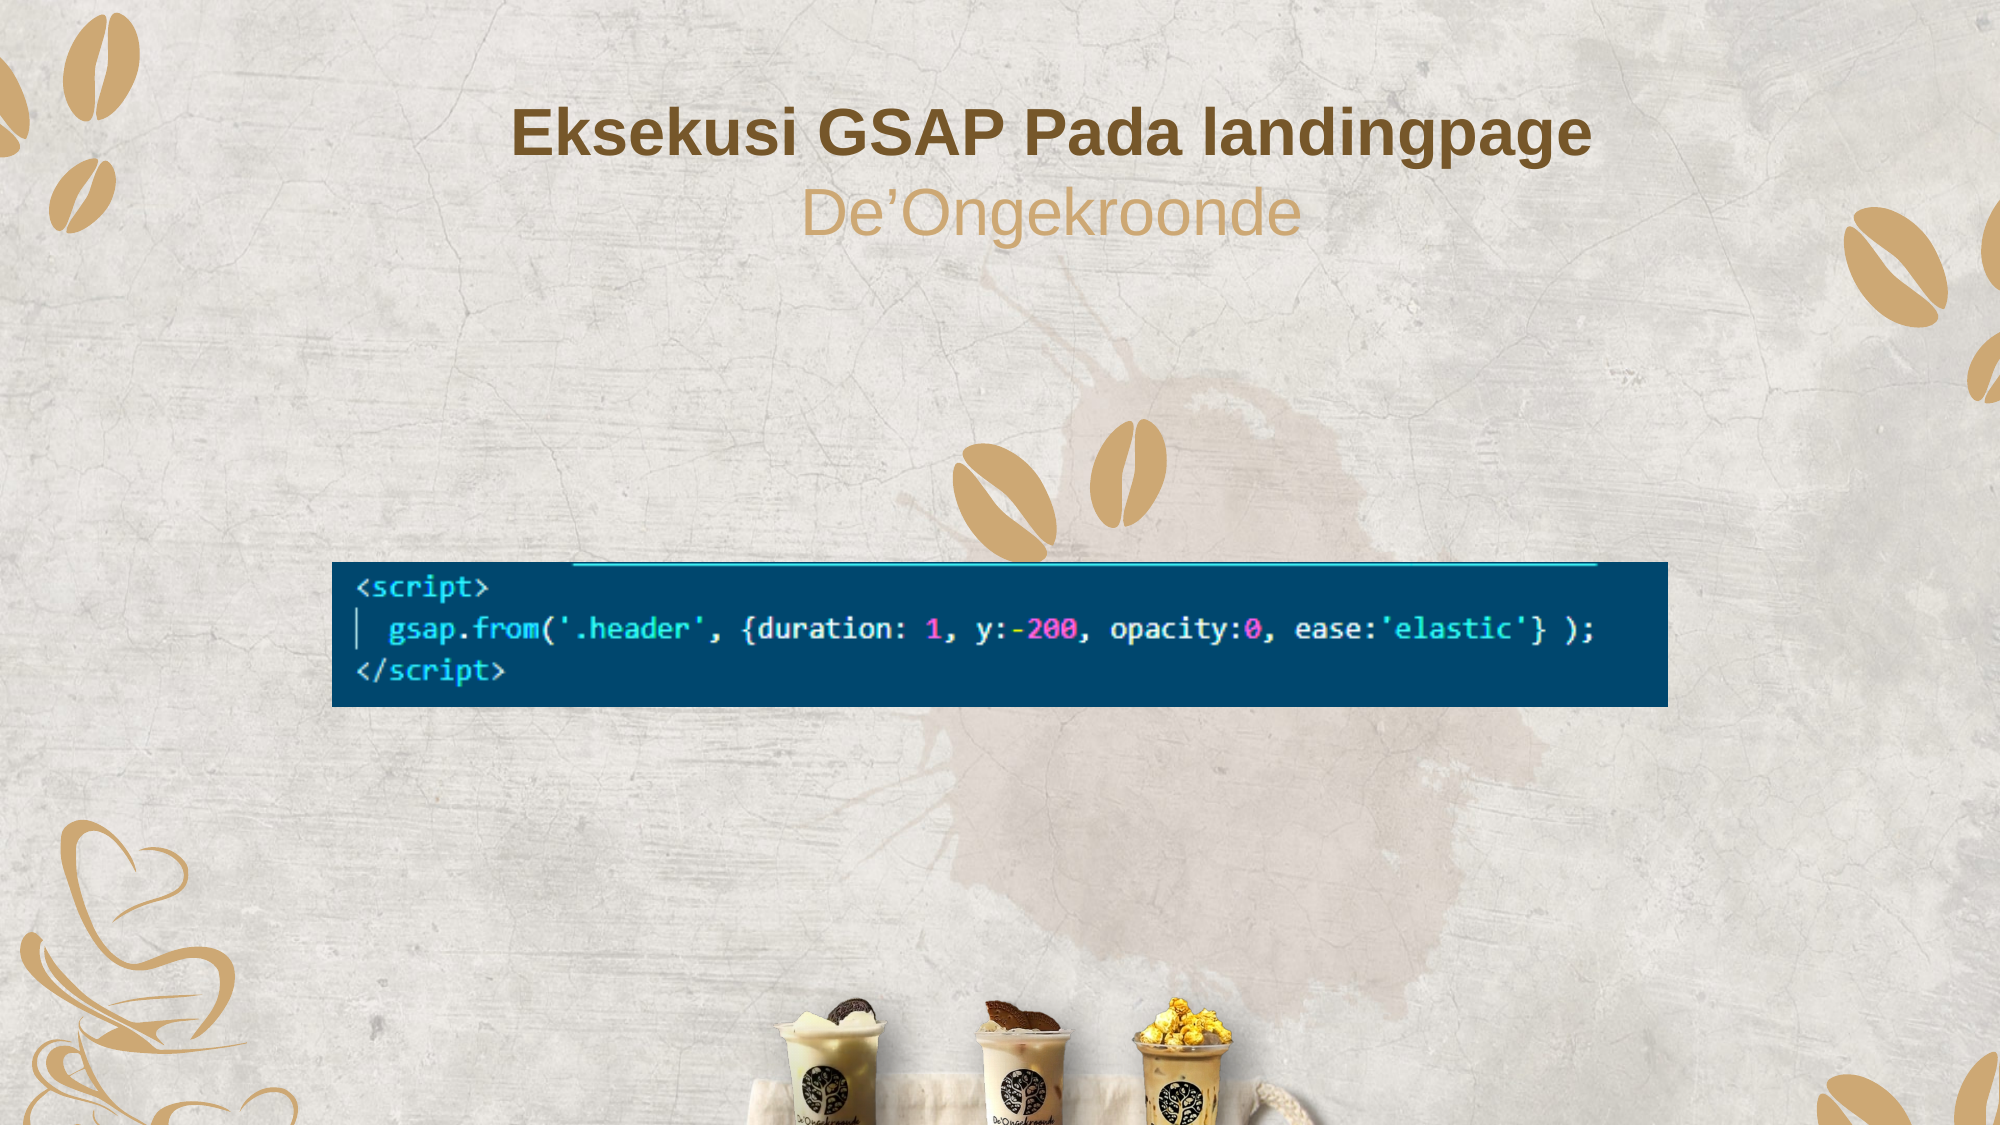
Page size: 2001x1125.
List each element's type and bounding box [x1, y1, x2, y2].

picture [0, 0, 2000, 1125]
text_box [952, 419, 1167, 562]
text_box [20, 819, 298, 1125]
text_box [1816, 1049, 2000, 1125]
text_box [1843, 182, 2000, 404]
text_box [0, 12, 140, 234]
